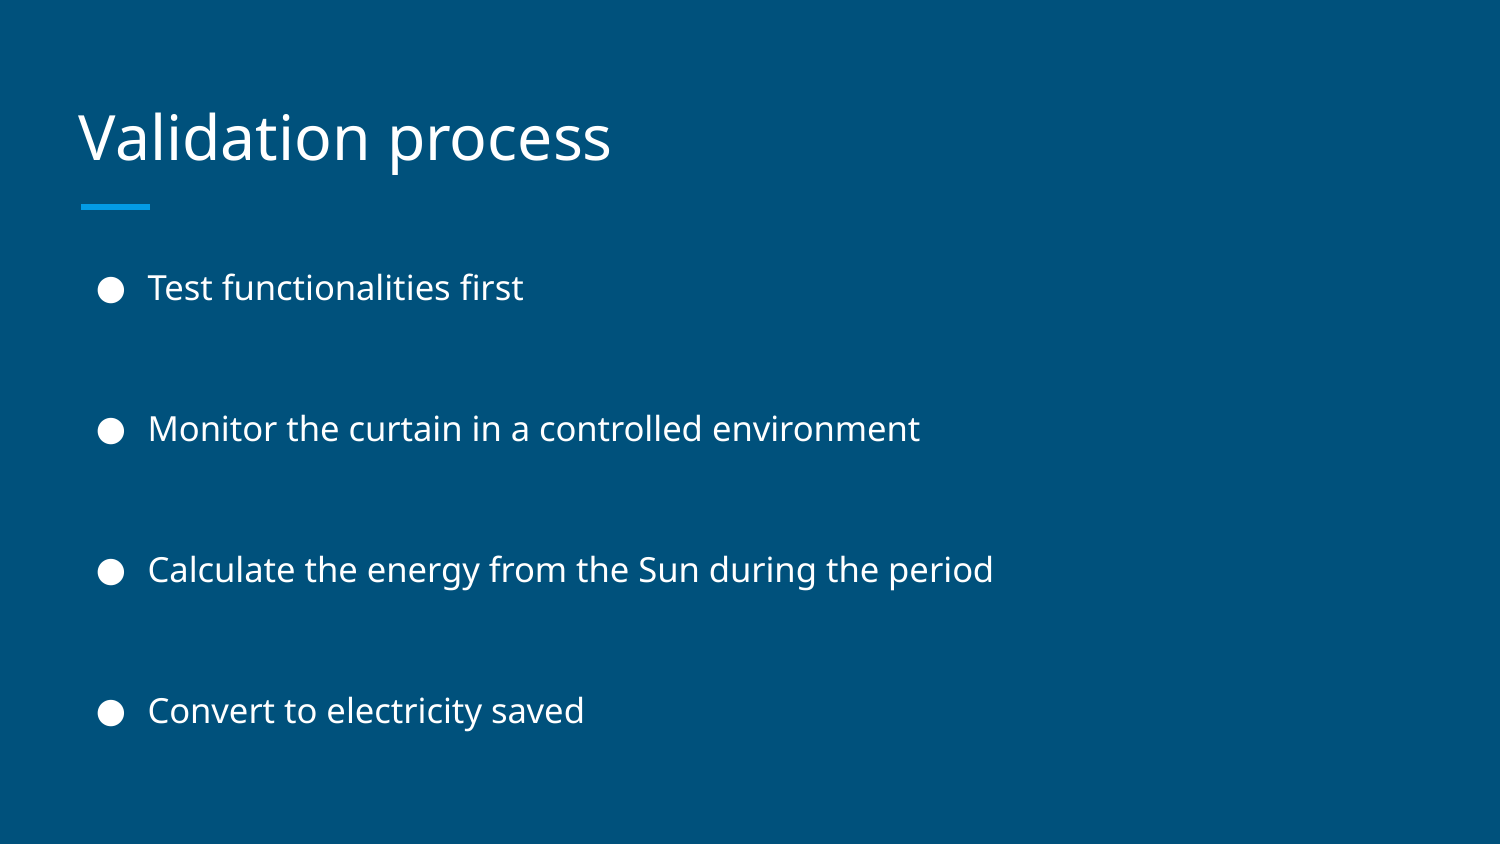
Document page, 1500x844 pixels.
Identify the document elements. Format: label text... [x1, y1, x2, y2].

list Test functionalities first Monitor the curtain in a controlled environment Calculate the energy from the Sun during the period Convert to electricity saved [63, 244, 1437, 750]
title Validation process [63, 75, 1437, 188]
